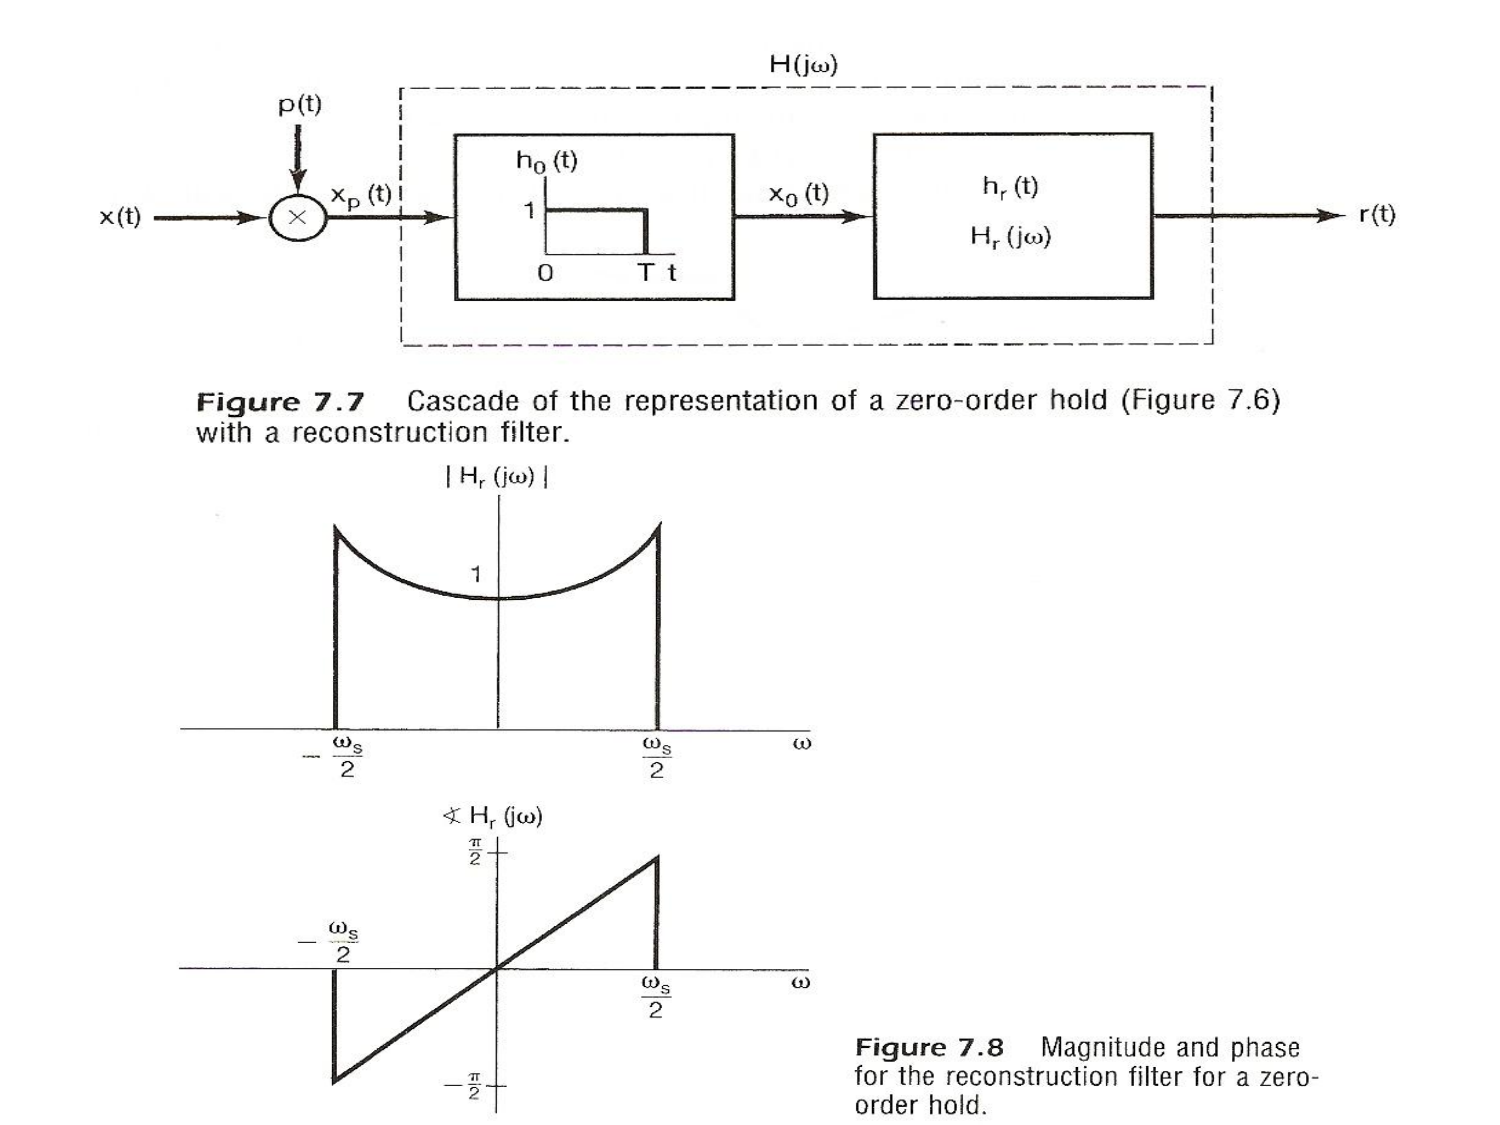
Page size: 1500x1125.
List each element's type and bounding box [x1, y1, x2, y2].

picture [88, 42, 1412, 1125]
